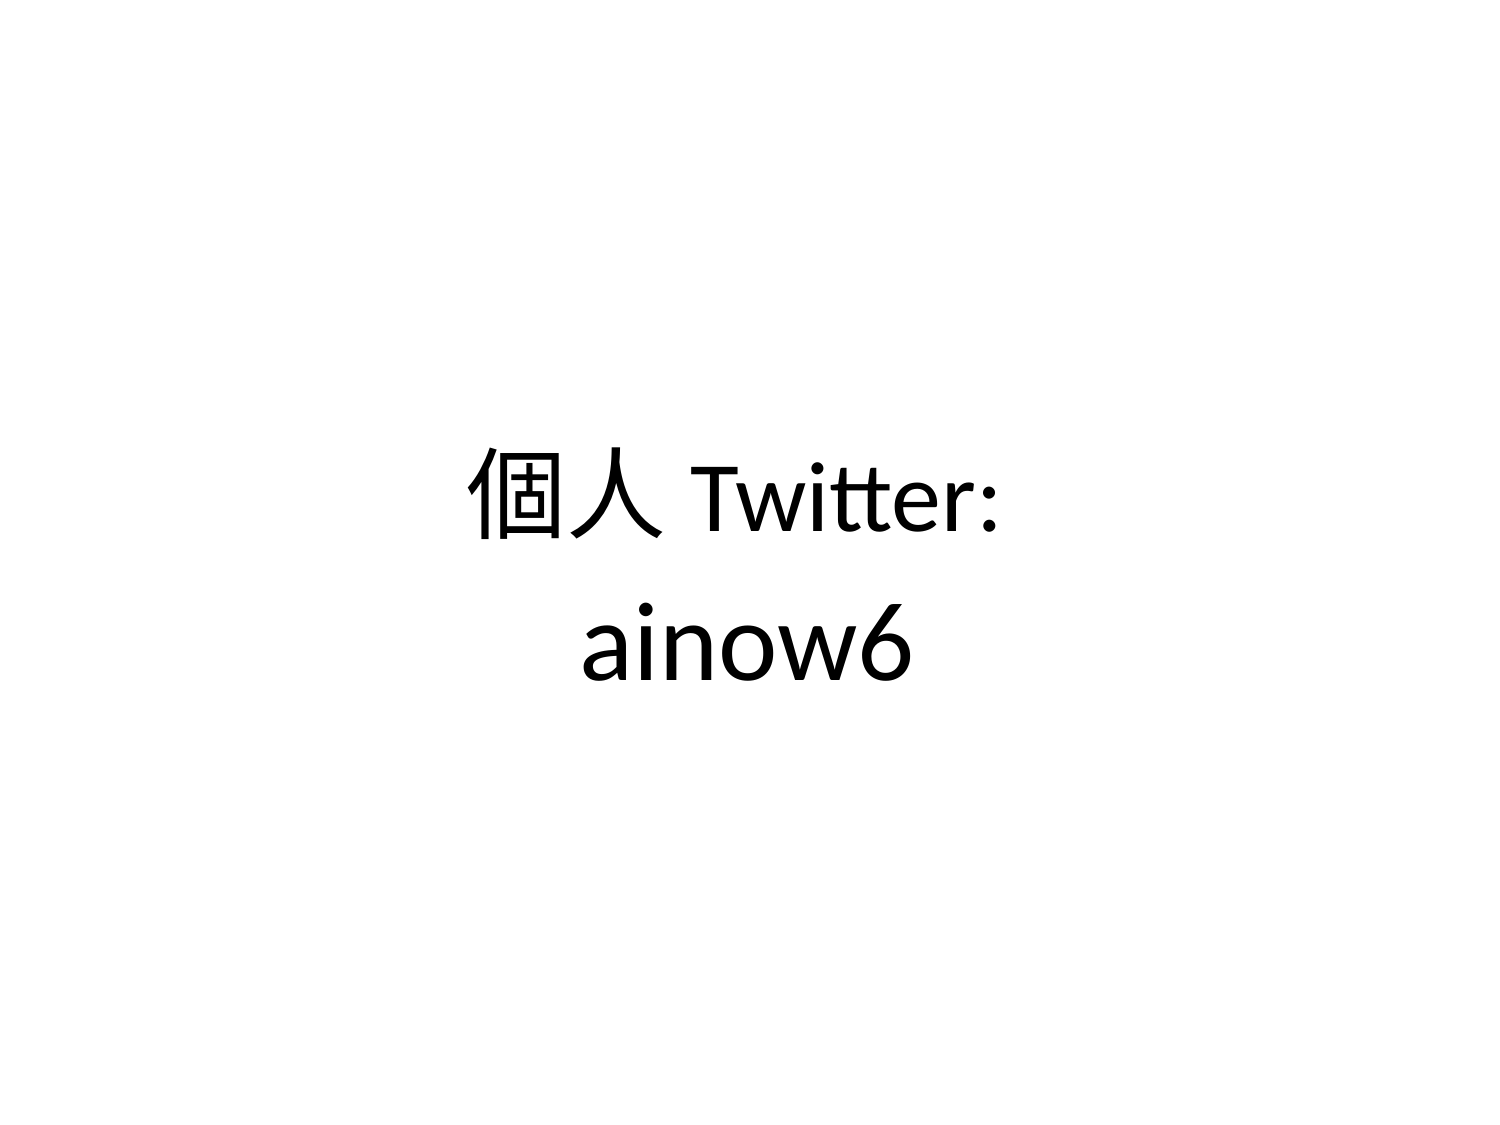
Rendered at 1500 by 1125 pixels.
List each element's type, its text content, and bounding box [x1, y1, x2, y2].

text_box 個人Twitter: [452, 424, 1019, 559]
text_box ainow6 [564, 560, 930, 711]
